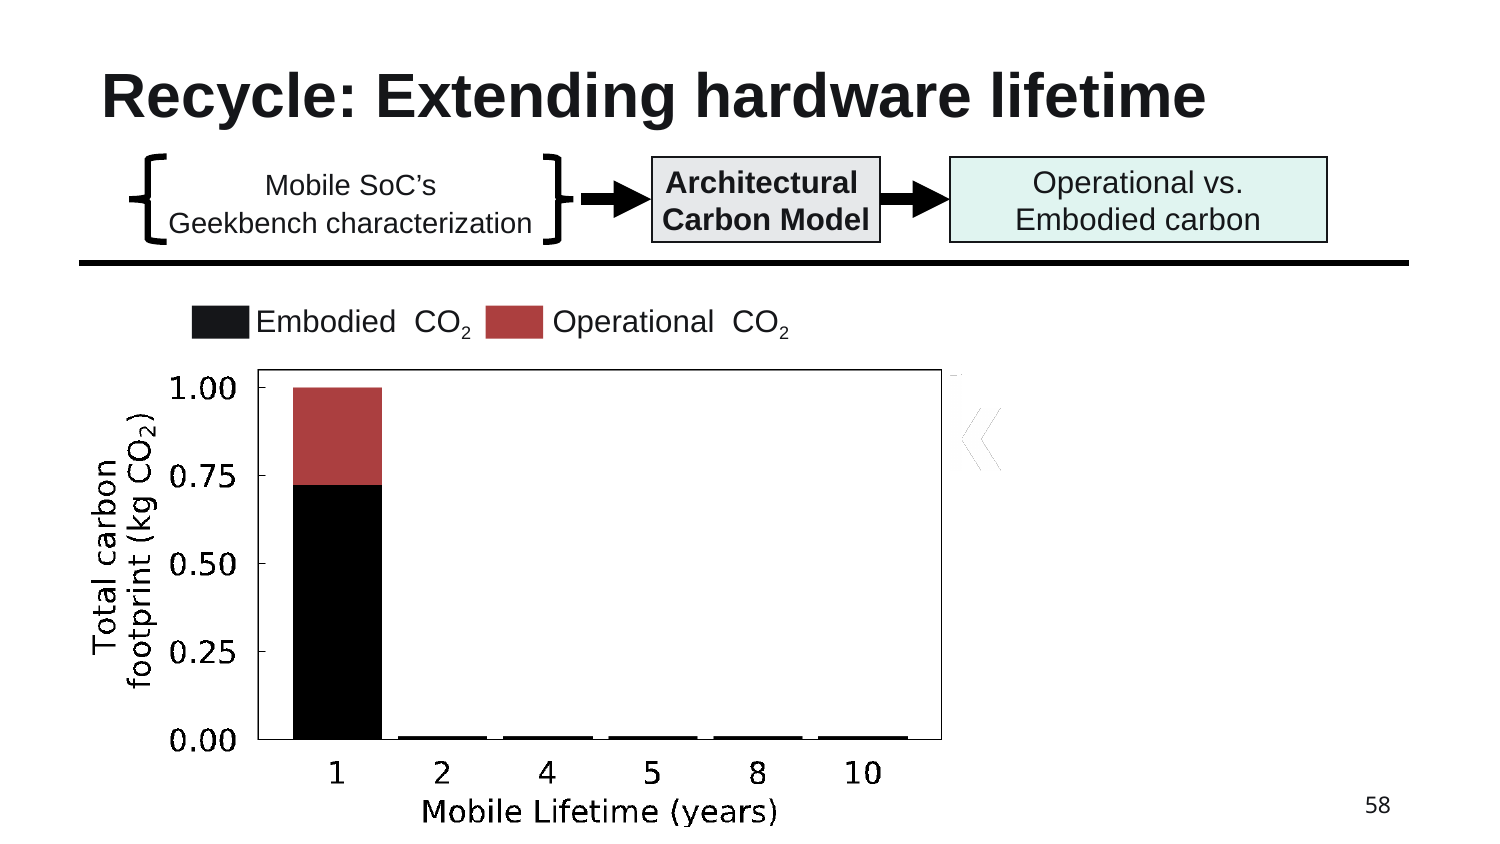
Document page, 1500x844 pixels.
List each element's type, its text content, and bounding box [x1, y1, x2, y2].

slide_number 58 [1059, 782, 1397, 827]
picture [78, 312, 1061, 828]
text_box [485, 305, 543, 339]
text_box [147, 156, 167, 162]
text_box Embodied CO2 [249, 298, 478, 346]
text_box [543, 156, 574, 242]
text_box [191, 305, 249, 339]
text_box Operational CO2 [543, 298, 799, 346]
text_box Recycle: Extending hardware lifetime [96, 52, 1409, 148]
text_box Mobile SoC’s Geekbench characterization [143, 162, 543, 240]
text_box Operational vs. Embodied carbon [950, 156, 1327, 242]
text_box Architectural Carbon Model [652, 156, 881, 242]
